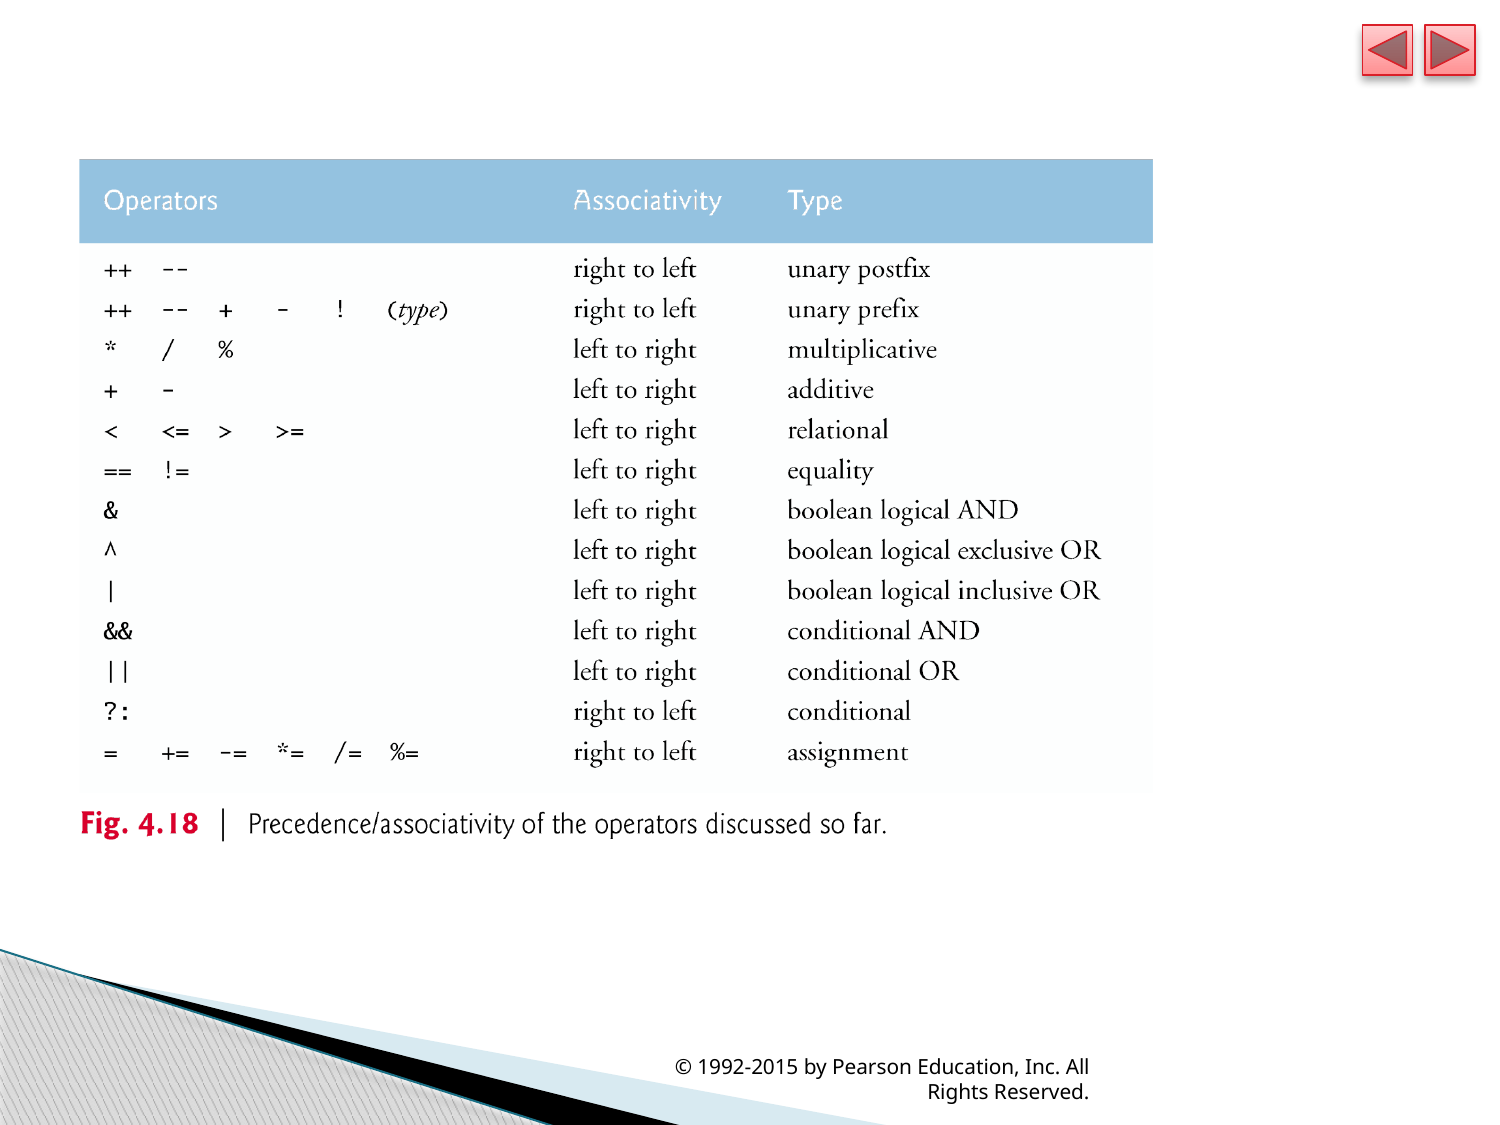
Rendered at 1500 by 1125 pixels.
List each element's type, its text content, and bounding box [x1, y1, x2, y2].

picture [0, 106, 1500, 1018]
footer © 1992-2015 by Pearson Education, Inc. All Rights Reserved. [650, 1051, 1105, 1112]
